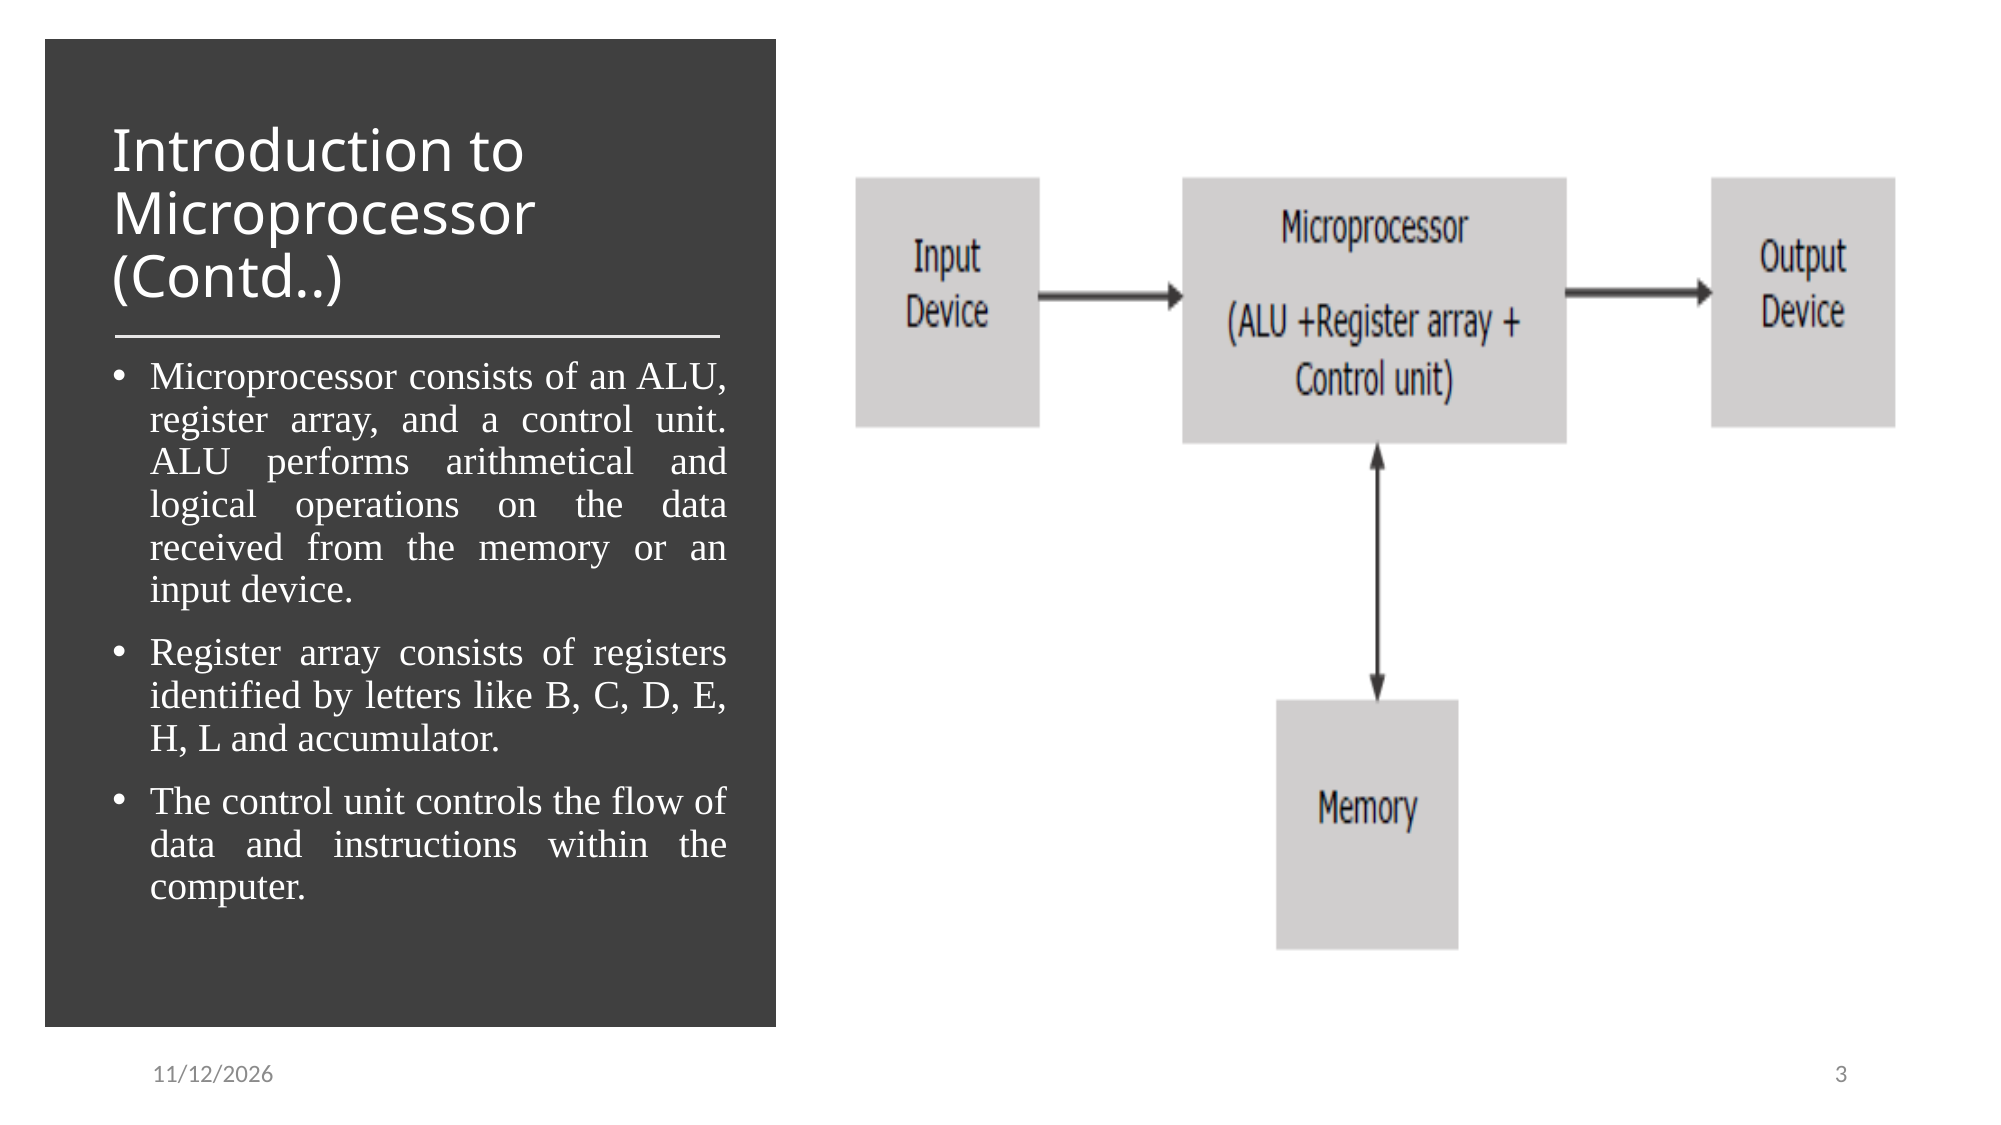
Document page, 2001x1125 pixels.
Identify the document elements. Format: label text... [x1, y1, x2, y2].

list Microprocessor consists of an ALU, register array, and a control unit. ALU performs arithmetical and logical operations on the data received from the memory or an input device. Register array consists of registers identified by letters like B, C, D, E, H, L and accumulator. The control unit controls the flow of data and instructions within the computer. [97, 348, 744, 967]
picture [838, 168, 1921, 967]
title Introduction to Microprocessor (Contd..) [97, 105, 725, 326]
slide_number 3 [1412, 1042, 1863, 1103]
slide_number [137, 1042, 588, 1103]
text_box [54, 49, 767, 1018]
